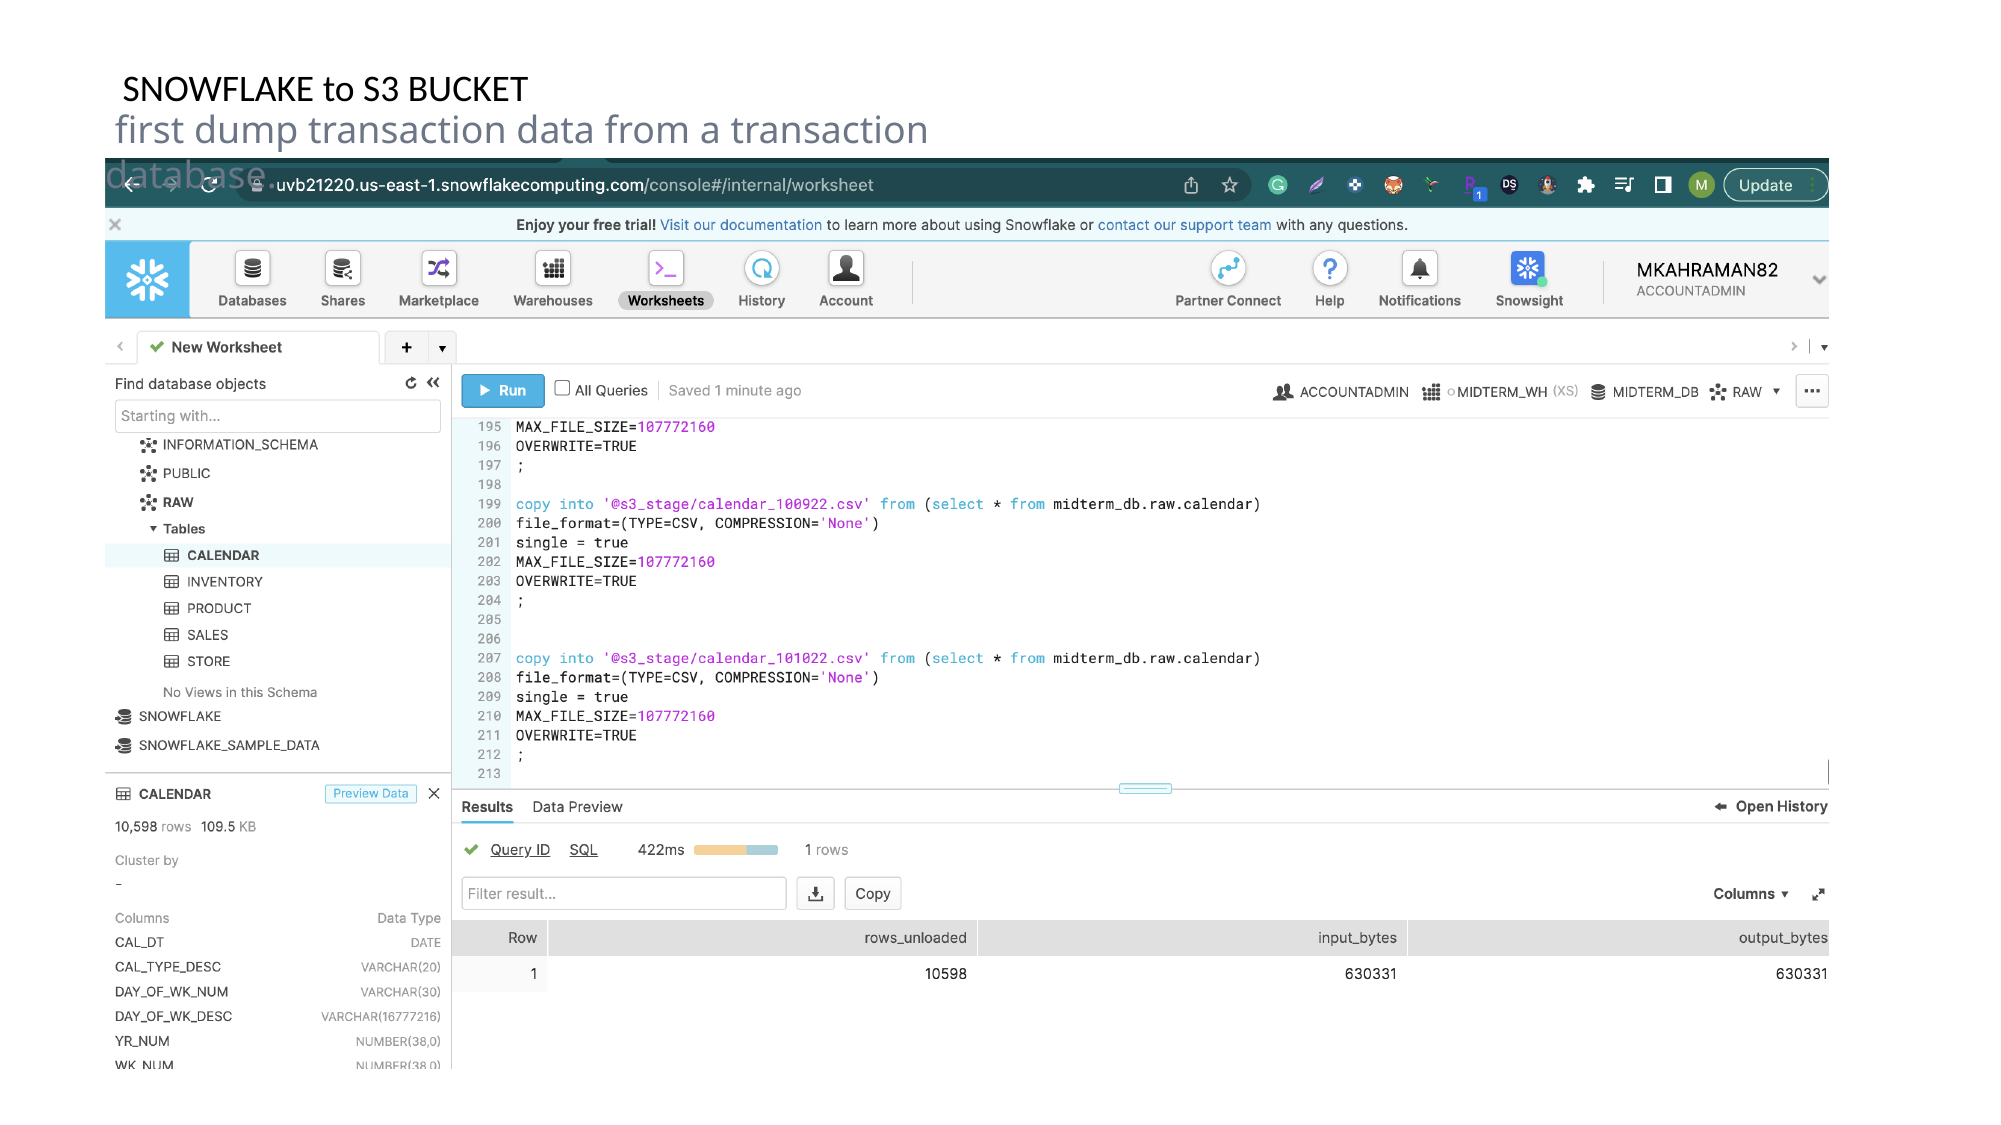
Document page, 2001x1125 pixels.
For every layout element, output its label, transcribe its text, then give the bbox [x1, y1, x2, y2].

picture [105, 158, 1829, 1069]
text_box first dump transaction data from a transaction database. [90, 98, 1091, 204]
text_box SNOWFLAKE to S3 BUCKET [107, 56, 544, 98]
